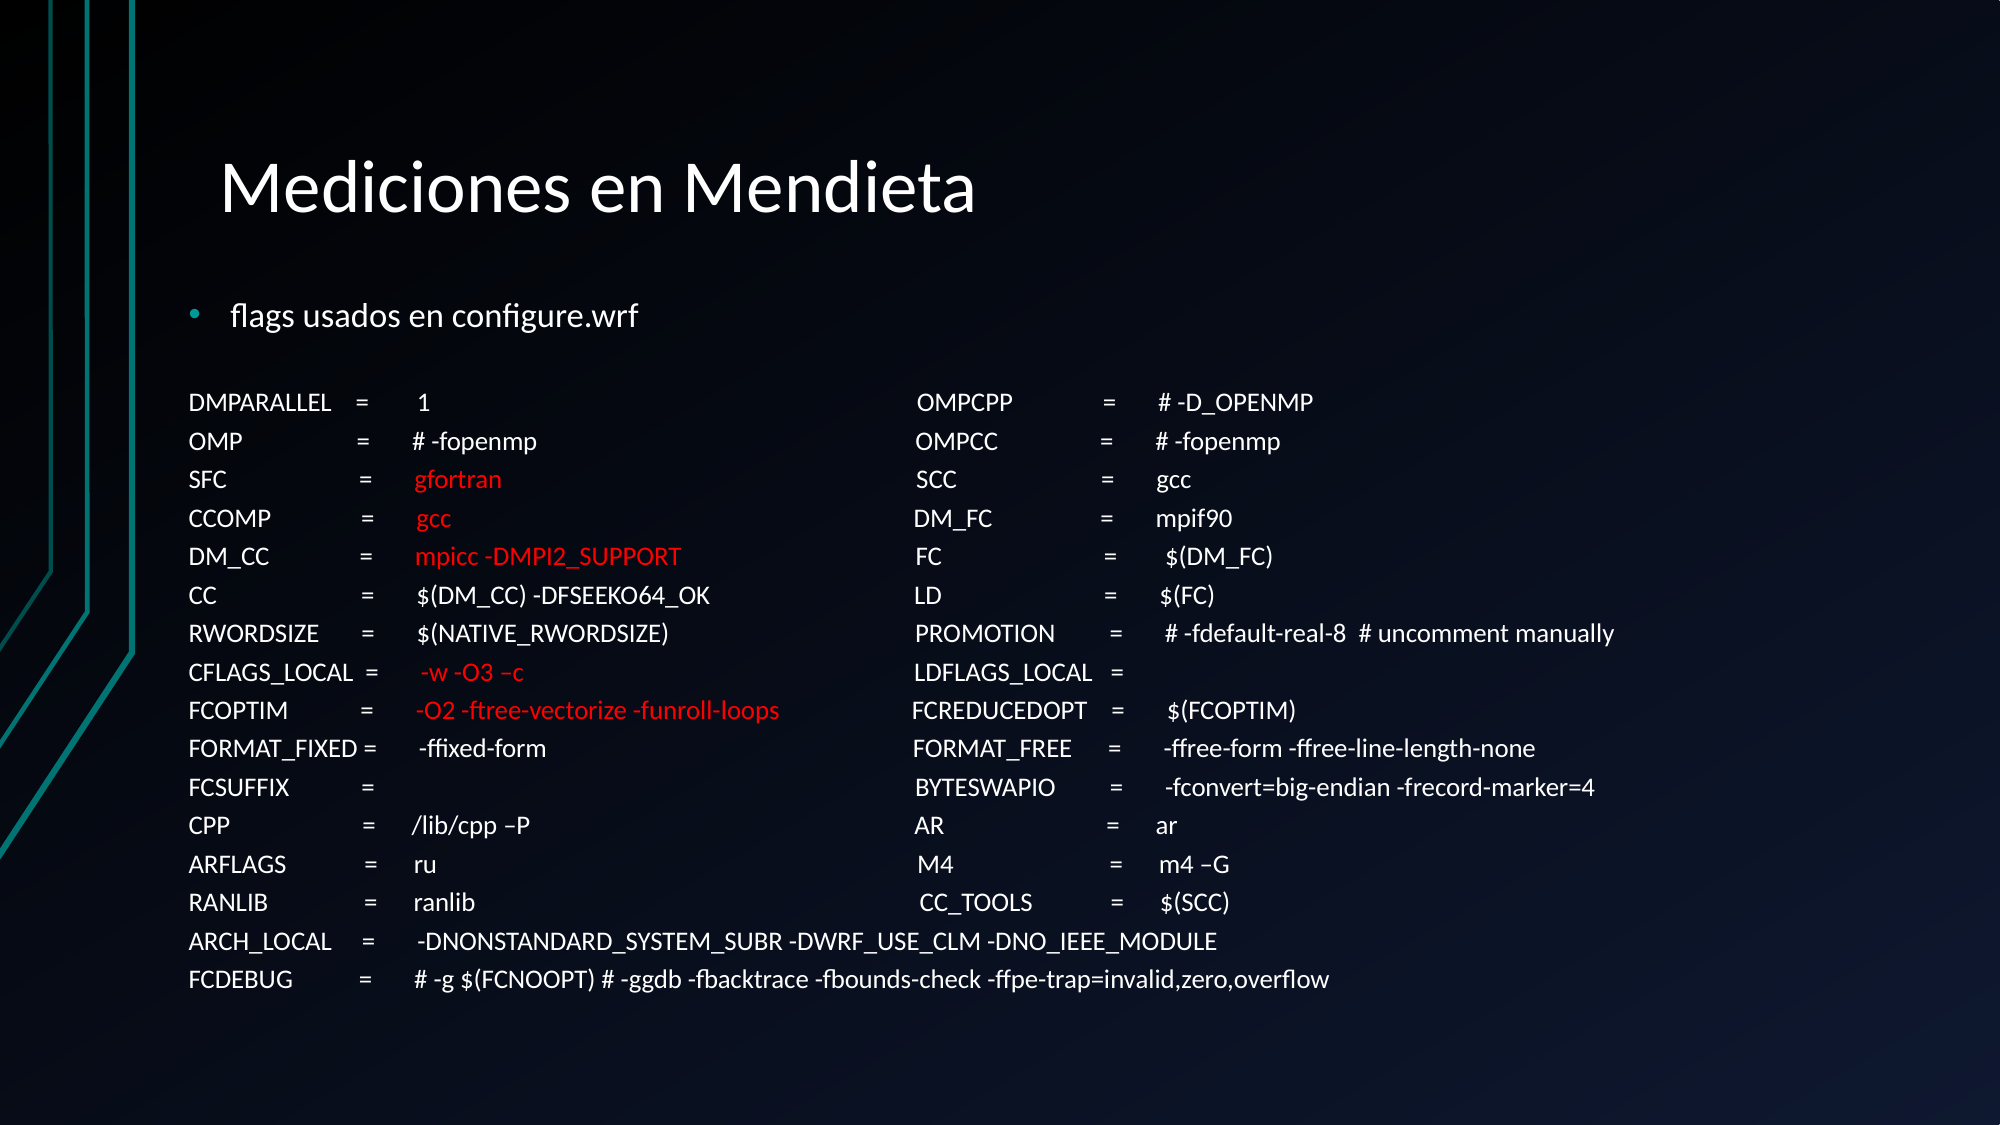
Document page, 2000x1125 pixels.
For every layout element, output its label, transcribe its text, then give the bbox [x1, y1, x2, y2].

title Mediciones en Mendieta [199, 37, 1900, 239]
list flags usados en configure.wrf DMPARALLEL = 1 OMPCPP = # -D_OPENMP OMP = # -fopenmp OMPCC = # -fopenmp SFC = gfortran SCC = gcc CCOMP = gcc DM_FC = mpif90 DM_CC = mpicc -DMPI2_SUPPORT FC = $(DM_FC) CC = $(DM_CC) -DFSEEKO64_OK LD = $(FC) RWORDSIZE = $(NATIVE_RWORDSIZE) PROMOTION = # -fdefault-real-8 # uncomment manually CFLAGS_LOCAL = -w -O3 –c LDFLAGS_LOCAL = FCOPTIM = -O2 -ftree-vectorize -funroll-loops FCREDUCEDOPT = $(FCOPTIM) FORMAT_FIXED = -ffixed-form FORMAT_FREE = -ffree-form -ffree-line-length-none FCSUFFIX = BYTESWAPIO = -fconvert=big-endian -frecord-marker=4 CPP = /lib/cpp –P AR = ar ARFLAGS = ru M4 = m4 –G RANLIB = ranlib CC_TOOLS = $(SCC) ARCH_LOCAL = -DNONSTANDARD_SYSTEM_SUBR -DWRF_USE_CLM -DNO_IEEE_MODULE FCDEBUG = # -g $(FCNOOPT) # -ggdb -fbacktrace -fbounds-check -ffpe-trap=invalid,zero,overflow [168, 287, 1931, 1020]
